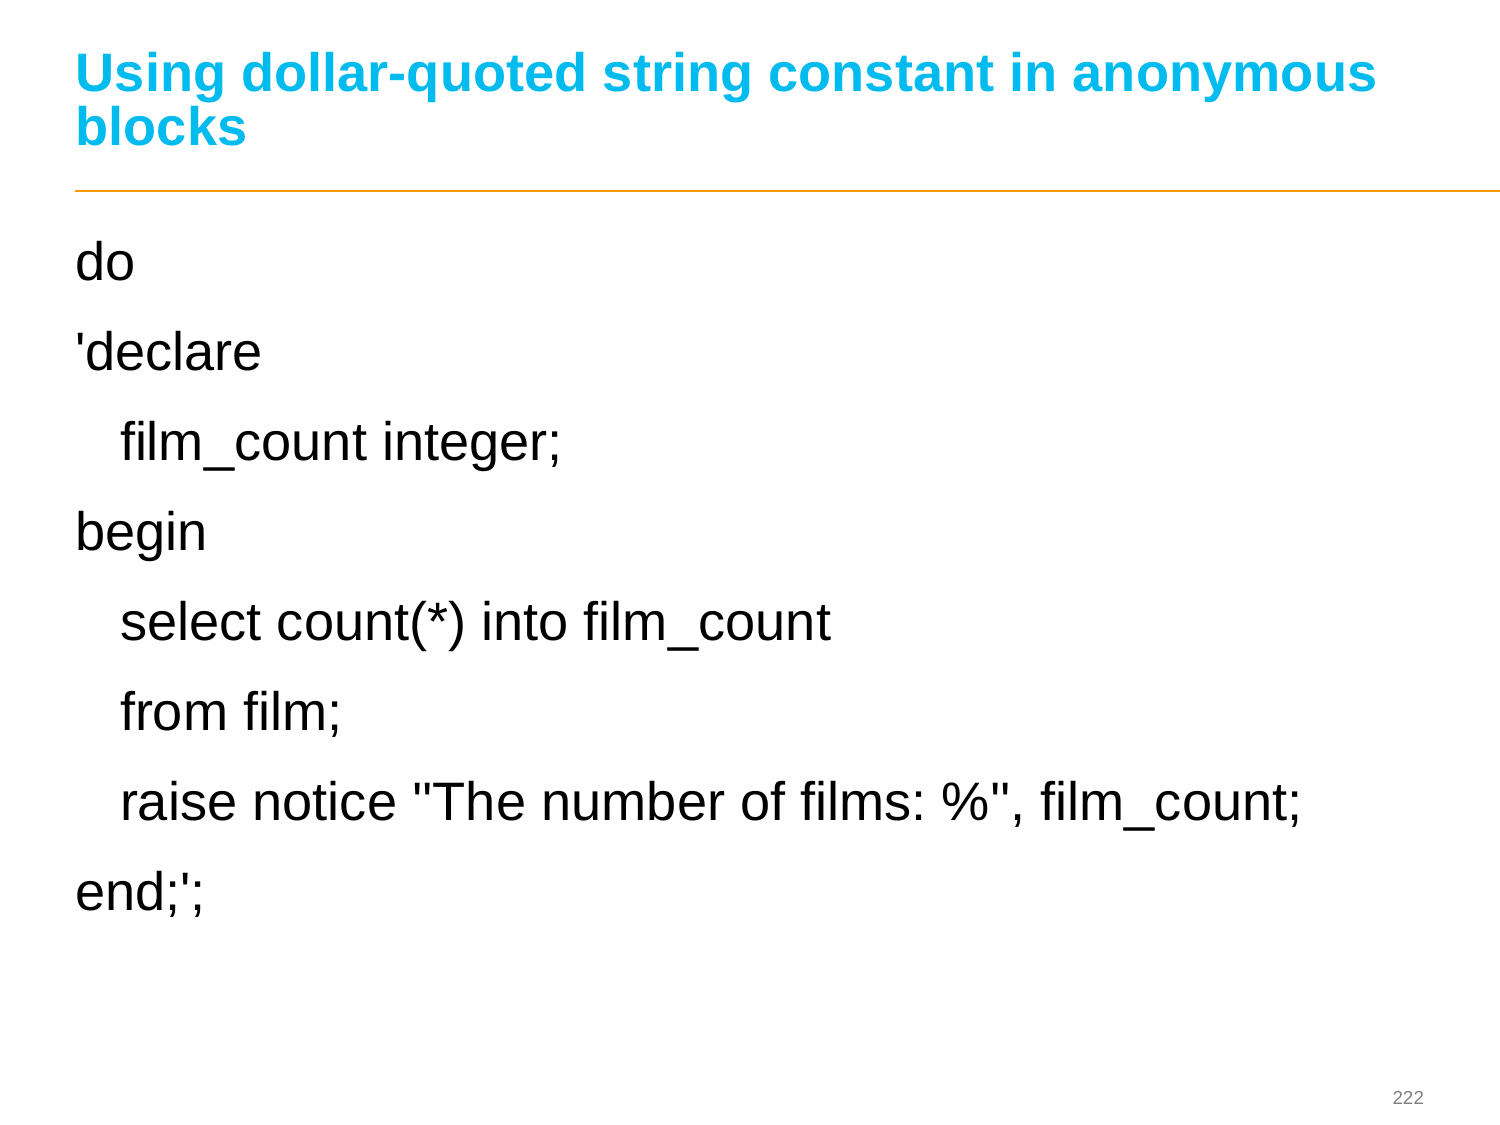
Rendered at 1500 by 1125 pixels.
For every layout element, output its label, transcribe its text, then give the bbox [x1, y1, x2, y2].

list do 'declare film_count integer; begin select count(*) into film_count from film; raise notice ''The number of films: %'', film_count; end;'; [75, 226, 1425, 1018]
title Using dollar-quoted string constant in anonymous blocks [75, 27, 1422, 157]
